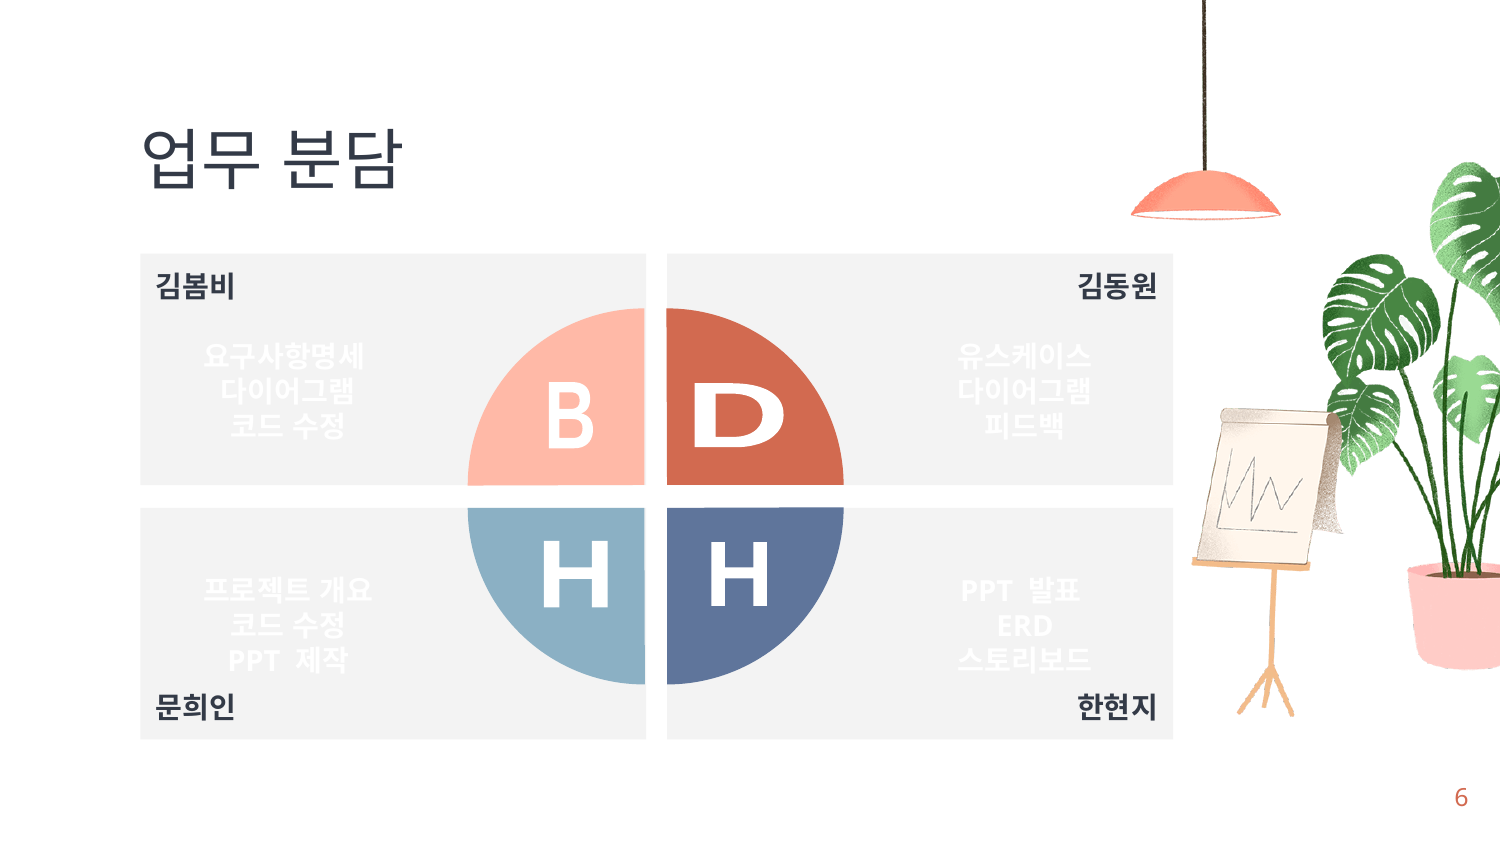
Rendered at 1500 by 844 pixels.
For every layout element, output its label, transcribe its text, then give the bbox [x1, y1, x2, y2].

text_box [467, 507, 645, 685]
text_box 김동원 유스케이스 다이어그램 피드백 [667, 253, 1174, 486]
text_box [467, 308, 645, 486]
text_box 김봄비 요구사항명세 다이어그램 코드 수정 [140, 253, 647, 486]
text_box PPT 발표 ERD 스토리보드 한현지 [667, 507, 1174, 740]
picture [1130, 0, 1500, 717]
slide_number 6 [1378, 766, 1469, 832]
text_box [667, 507, 844, 685]
text_box 프로젝트 개요 코드 수정 PPT 제작 문희인 [140, 507, 647, 740]
title 업무 분담 [140, 122, 452, 203]
text_box [666, 308, 844, 485]
